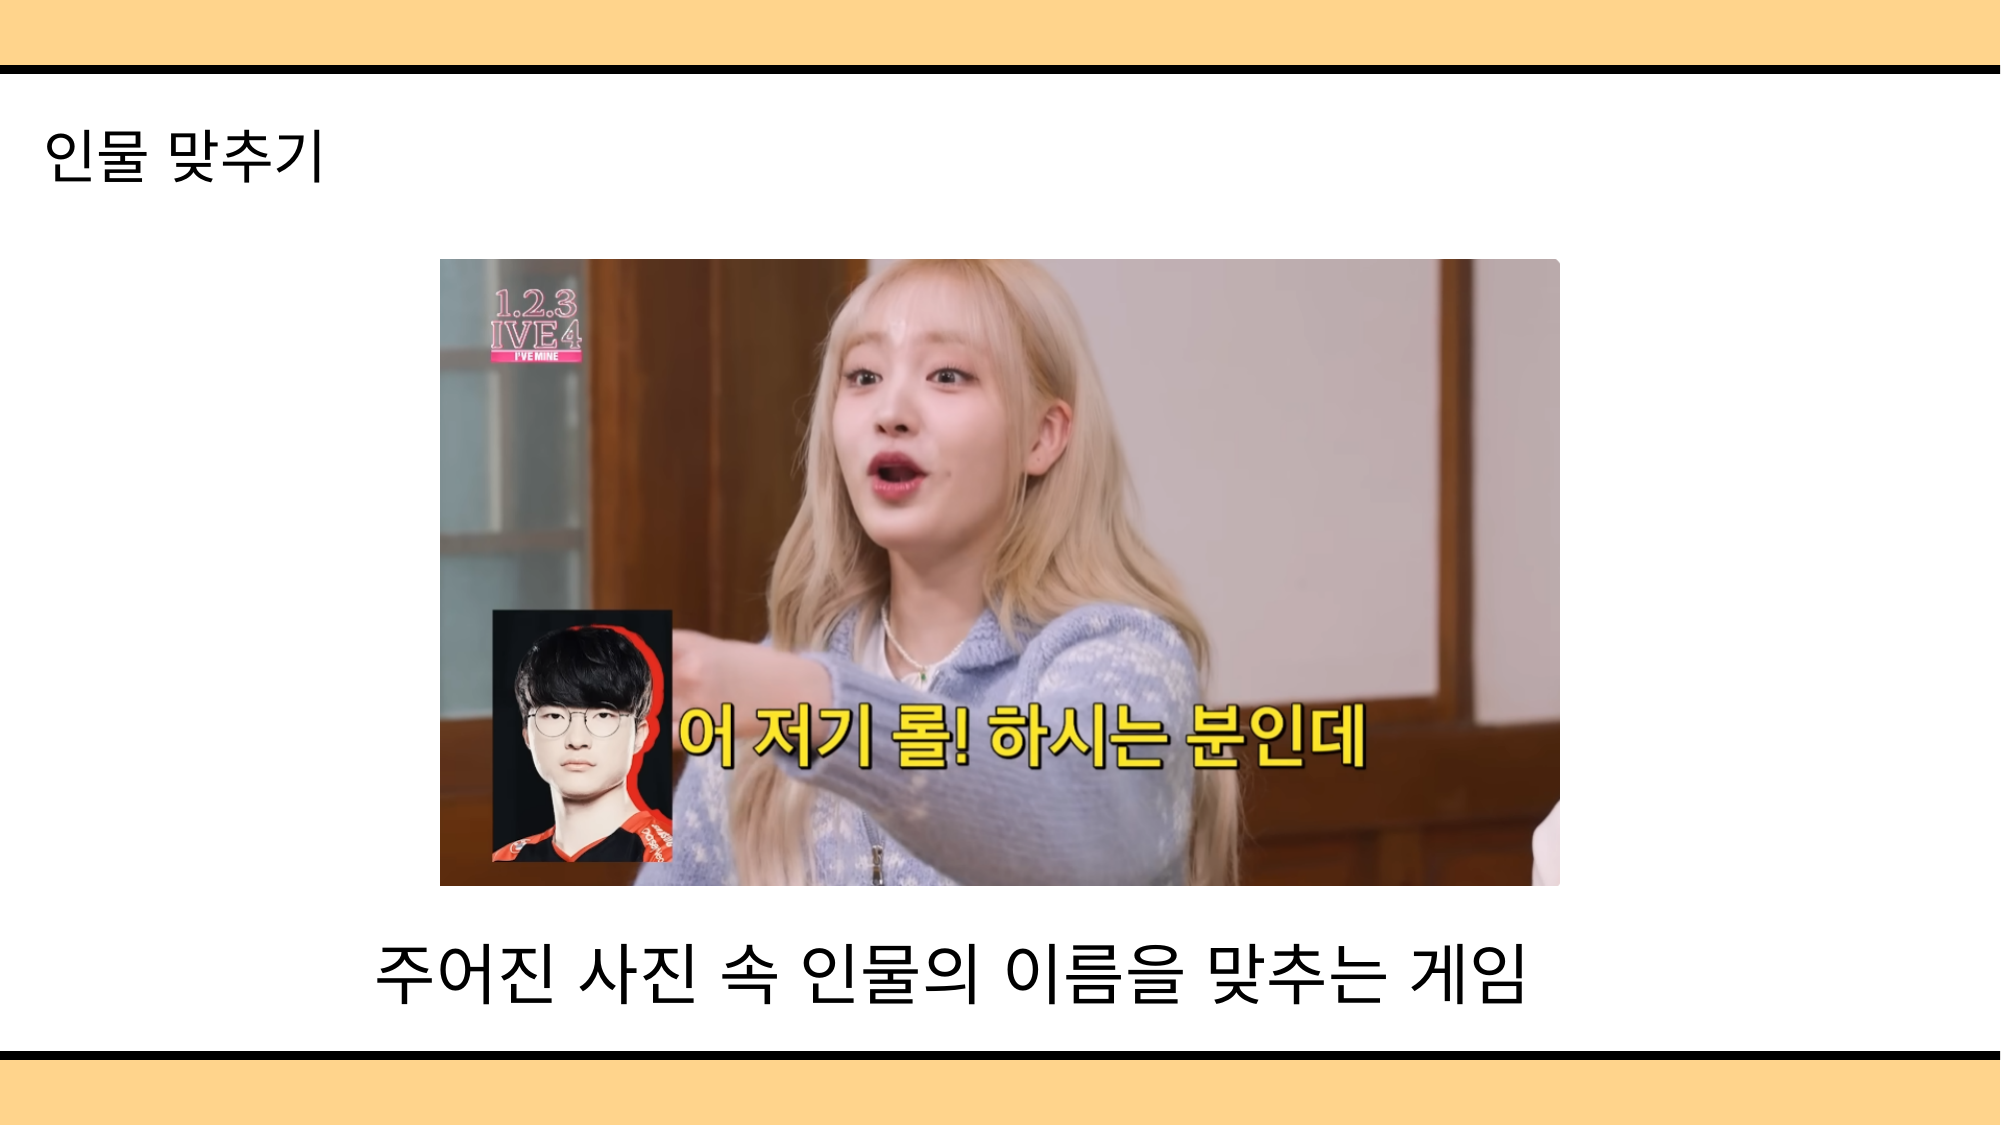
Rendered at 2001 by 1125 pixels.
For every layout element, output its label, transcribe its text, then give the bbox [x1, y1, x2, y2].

title 인물 맞추기 [28, 120, 1333, 207]
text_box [359, 258, 1641, 1023]
